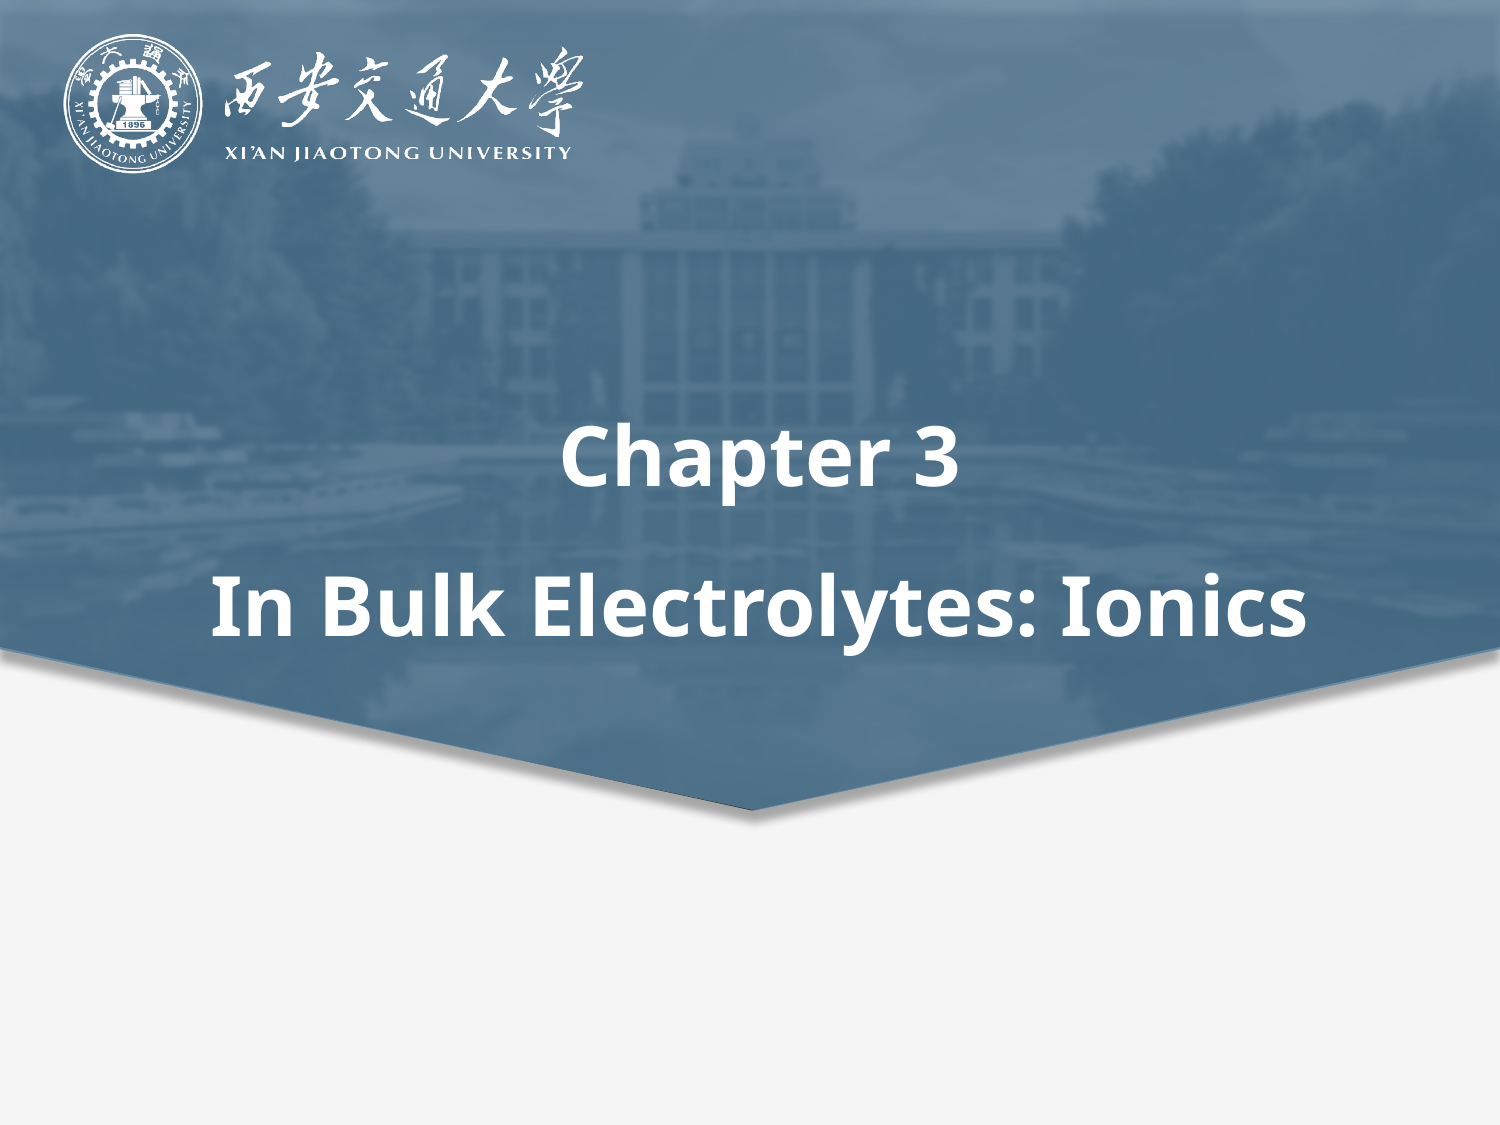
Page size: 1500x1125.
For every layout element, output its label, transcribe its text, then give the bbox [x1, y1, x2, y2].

text_box [49, 661, 1451, 812]
picture [63, 34, 603, 179]
text_box Chapter 3 In Bulk Electrolytes: Ionics [44, 346, 1476, 661]
text_box [0, 0, 1500, 660]
